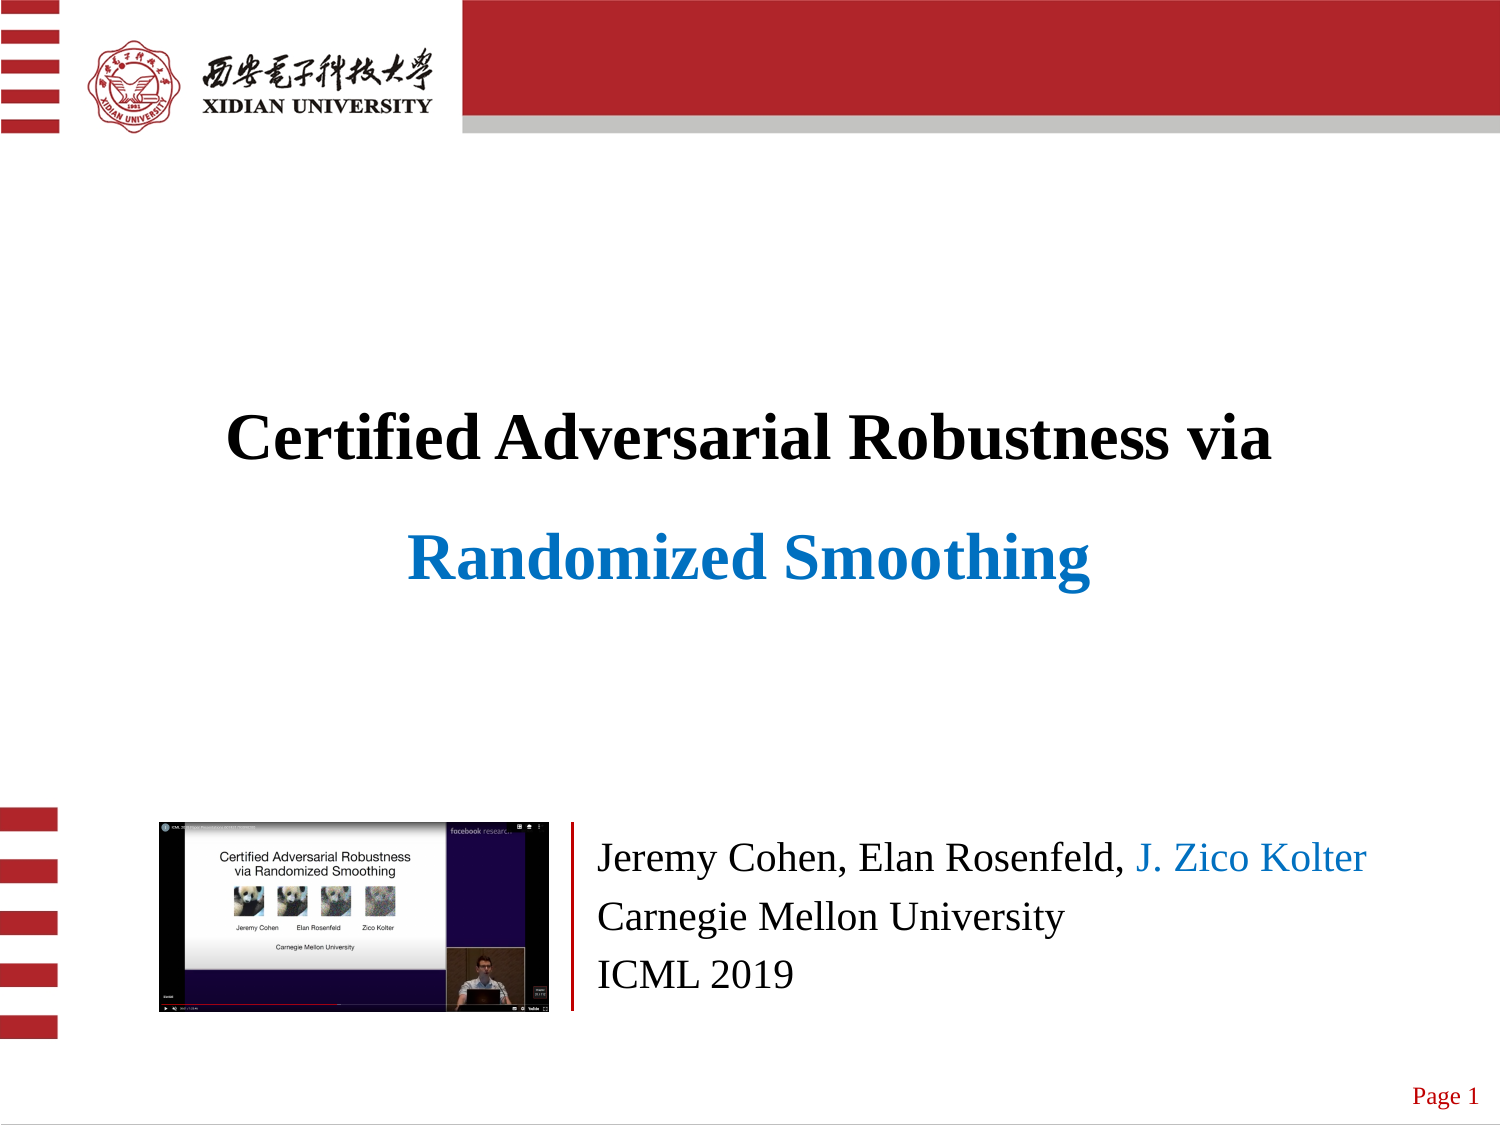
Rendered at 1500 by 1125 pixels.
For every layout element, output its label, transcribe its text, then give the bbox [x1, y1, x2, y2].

picture [0, 0, 1500, 1125]
text_box Certified Adversarial Robustness via Randomized Smoothing [29, 310, 1471, 637]
slide_number Page 1 [1144, 1064, 1495, 1125]
text_box Jeremy Cohen, Elan Rosenfeld, J. Zico Kolter Carnegie Mellon University ICML 2019 [582, 822, 1388, 1012]
